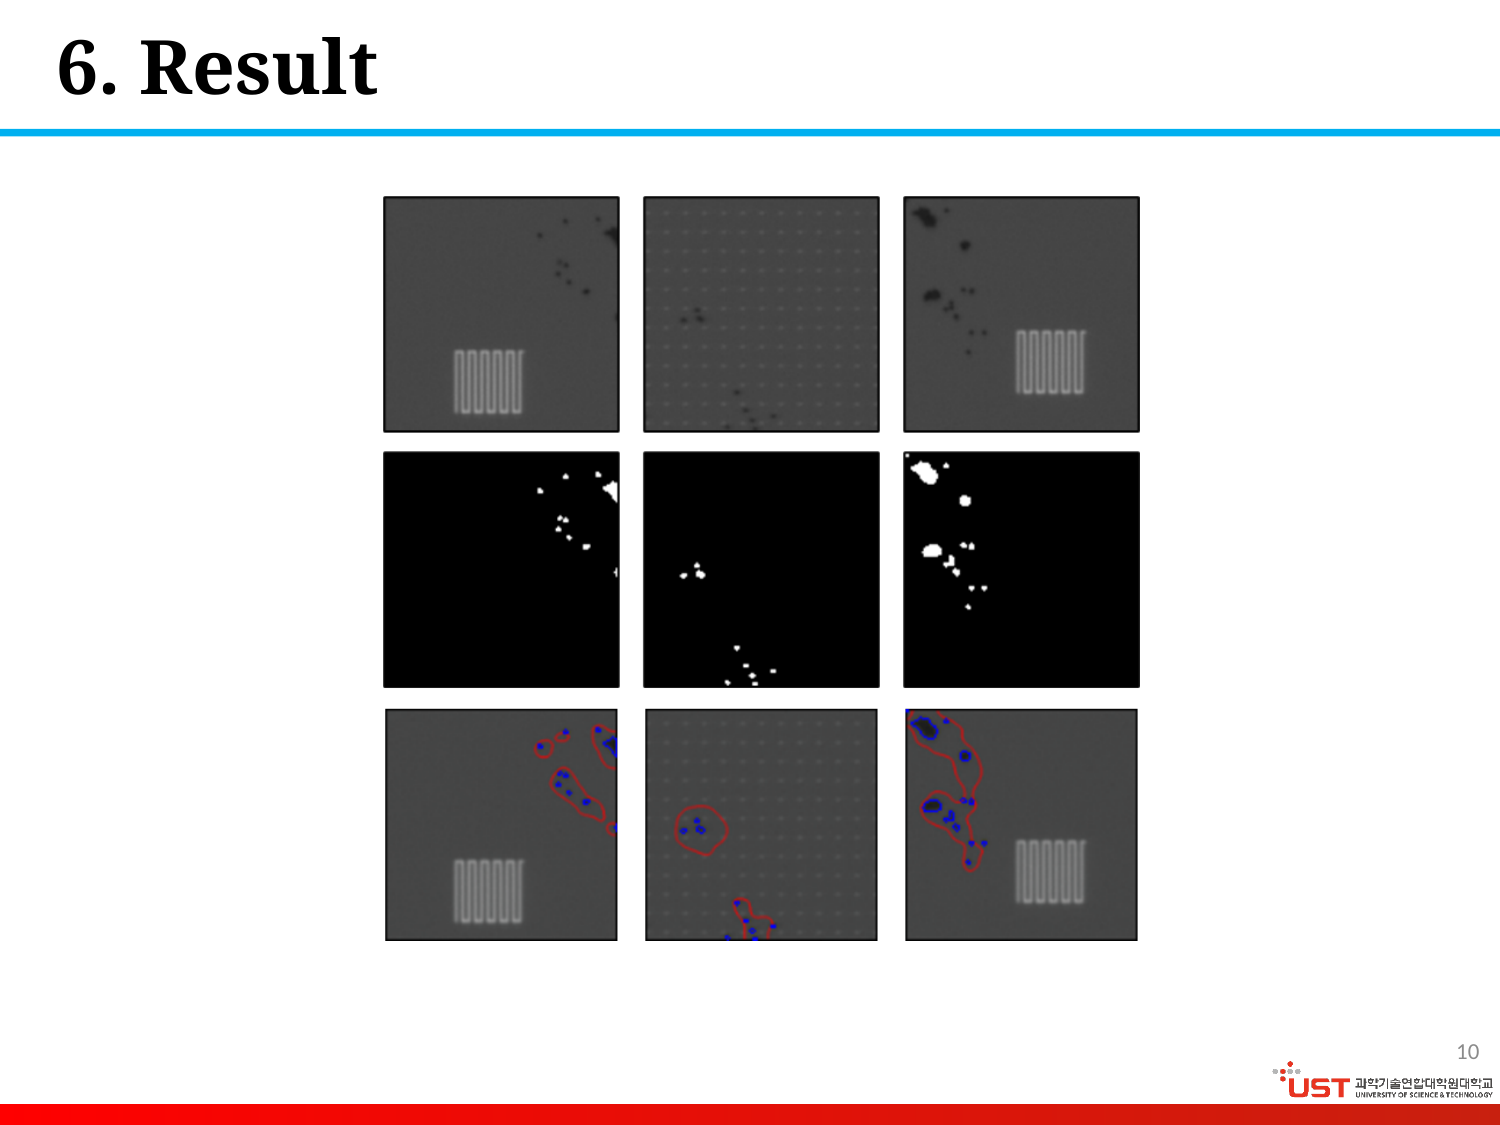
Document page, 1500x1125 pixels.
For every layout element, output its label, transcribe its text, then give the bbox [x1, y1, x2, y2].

title 6. Result [41, 0, 1392, 128]
slide_number 10 [1144, 1029, 1495, 1071]
picture [383, 196, 1140, 941]
picture [1270, 1071, 1495, 1101]
